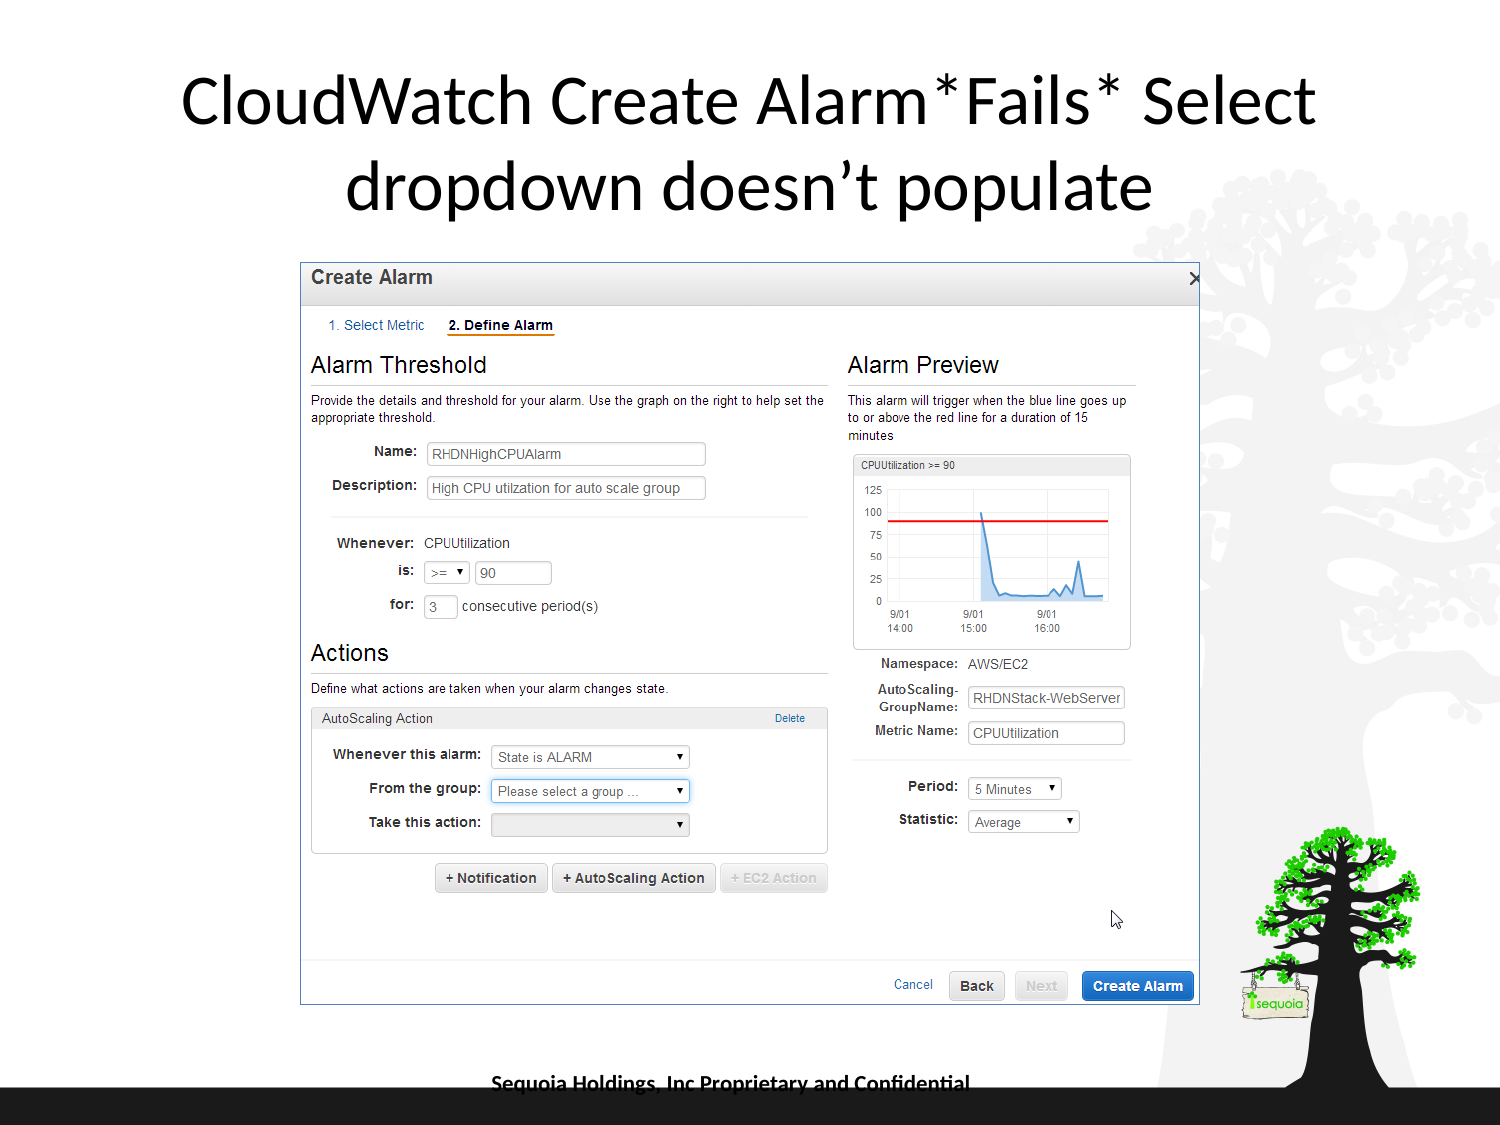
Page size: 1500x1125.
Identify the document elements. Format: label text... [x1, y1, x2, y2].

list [300, 262, 1200, 1006]
footer Sequoia Holdings, Inc Proprietary and Confidential [375, 1062, 1088, 1103]
title CloudWatch Create Alarm*Fails* Select dropdown doesn’t populate [75, 45, 1425, 233]
picture [0, 0, 1500, 1125]
